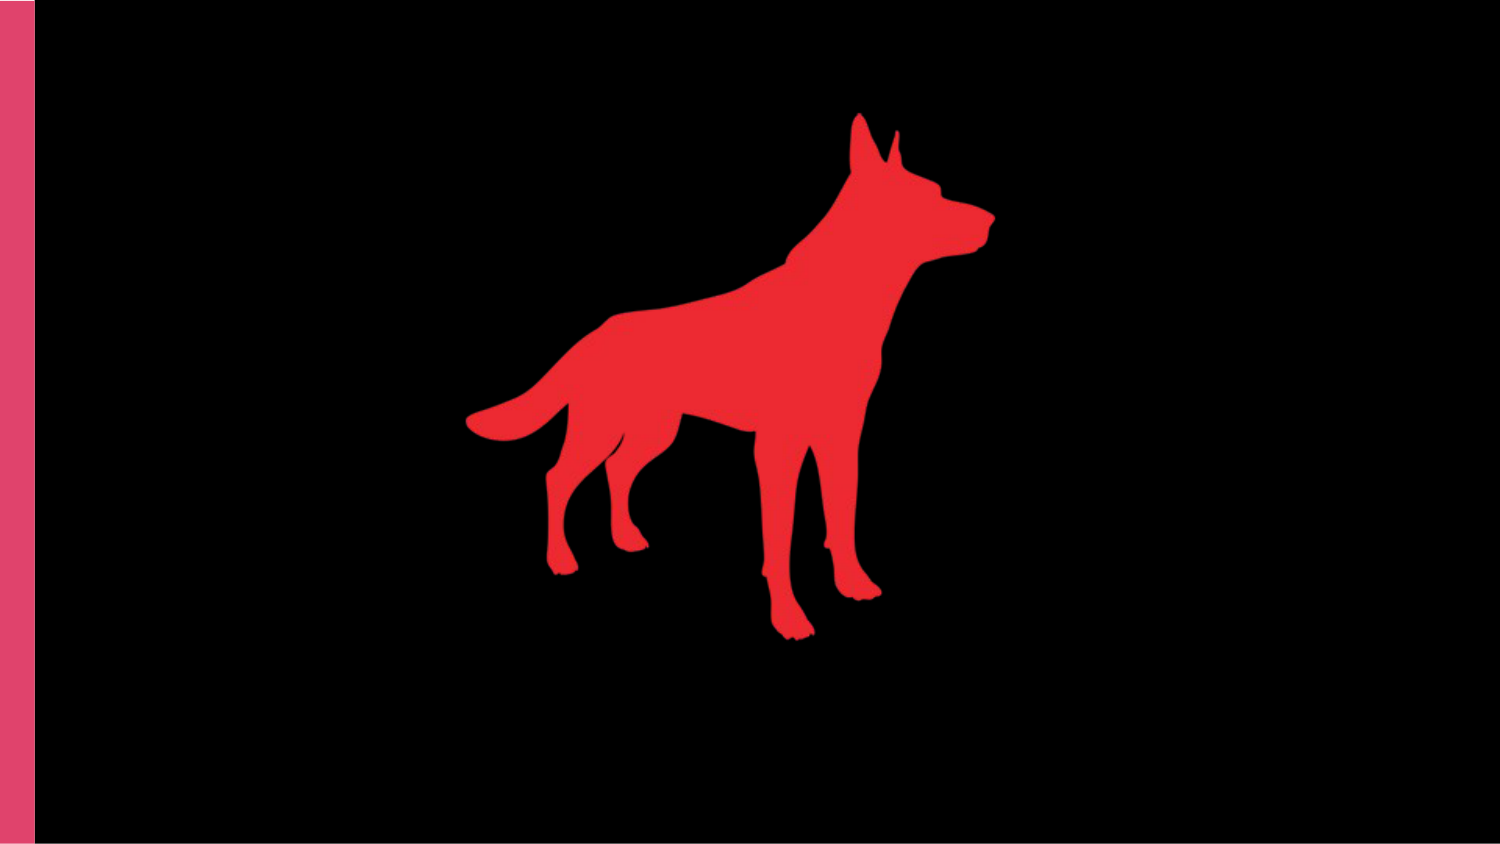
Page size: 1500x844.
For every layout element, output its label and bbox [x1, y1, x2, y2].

text_box [458, 110, 1005, 646]
text_box [0, 0, 35, 844]
text_box [35, 0, 1500, 844]
